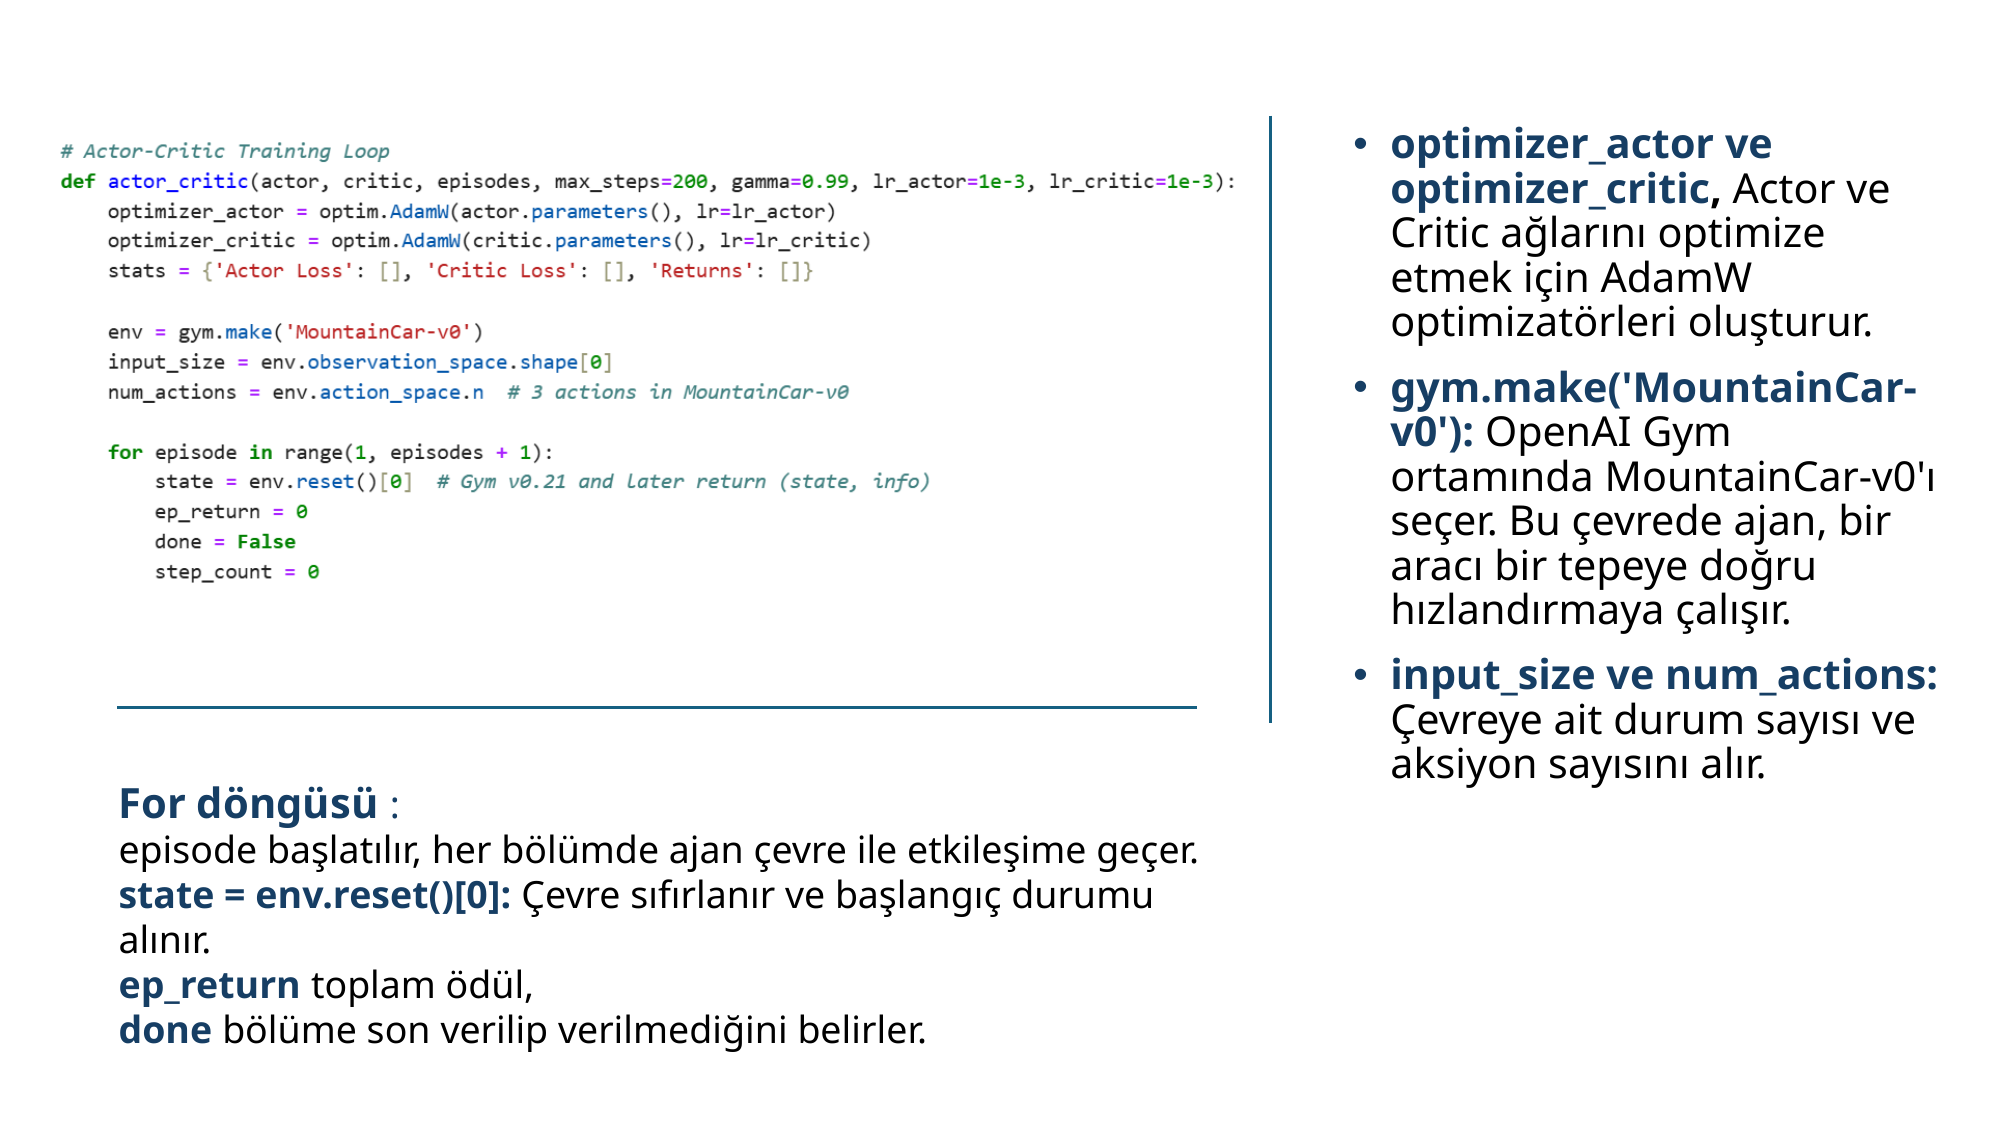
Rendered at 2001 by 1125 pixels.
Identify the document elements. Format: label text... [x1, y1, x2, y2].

picture [43, 136, 1249, 610]
text_box For döngüsü : episode başlatılır, her bölümde ajan çevre ile etkileşime geçer. state = env.reset()[0]: Çevre sıfırlanır ve başlangıç durumu alınır. ep_return toplam ödül, done bölüme son verilip verilmediğini belirler. [103, 769, 1216, 1059]
list optimizer_actor ve optimizer_critic, Actor ve Critic ağlarını optimize etmek için AdamW optimizatörleri oluşturur. gym.make('MountainCar-v0'): OpenAI Gym ortamında MountainCar-v0'ı seçer. Bu çevrede ajan, bir aracı bir tepeye doğru hızlandırmaya çalışır. input_size ve num_actions: Çevreye ait durum sayısı ve aksiyon sayısını alır. [1338, 115, 1957, 813]
